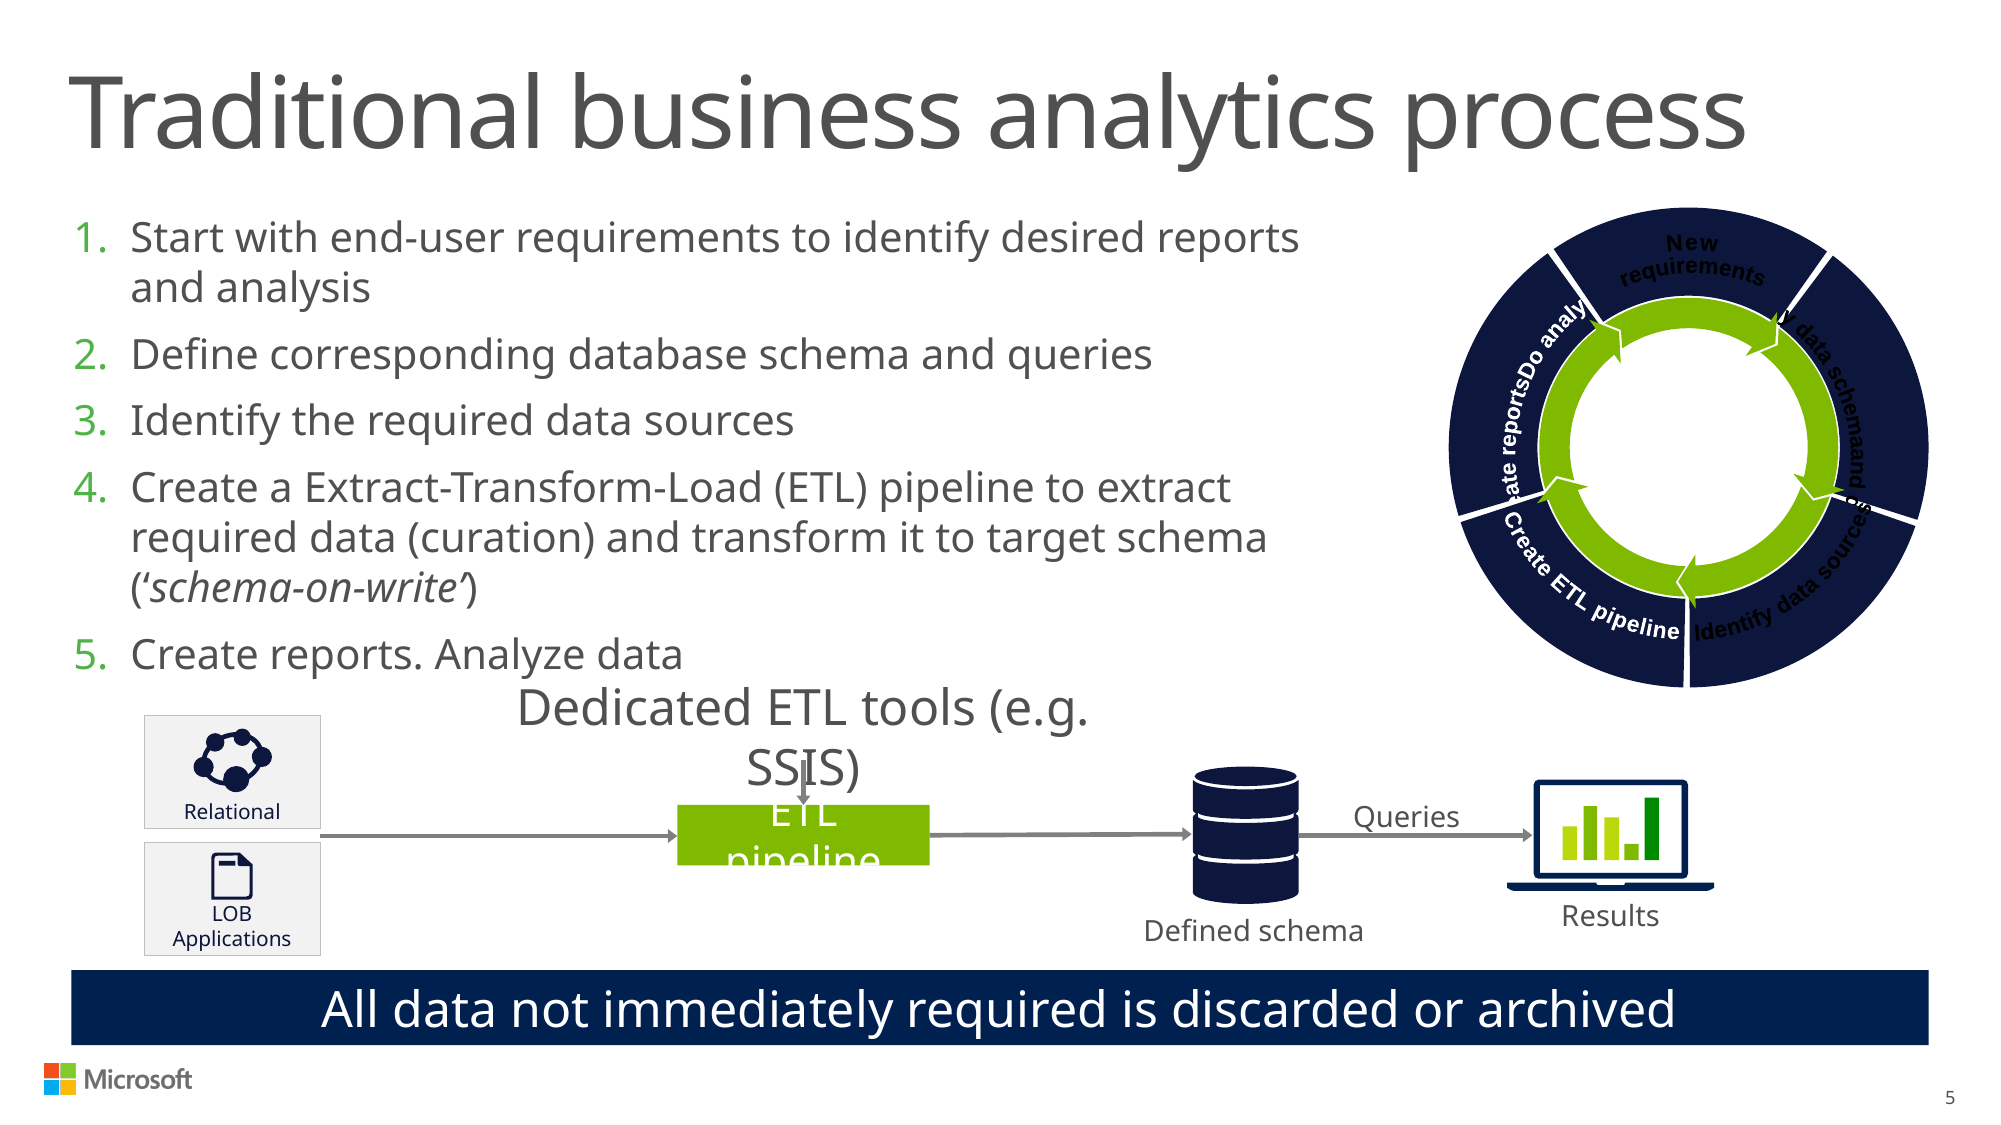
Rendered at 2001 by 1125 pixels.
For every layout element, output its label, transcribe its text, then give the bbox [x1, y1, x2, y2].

picture [44, 1063, 192, 1095]
text_box All data not immediately required is discarded or archived [71, 970, 1929, 1046]
title Traditional business analytics process [44, 47, 1956, 200]
slide_number 5 [1864, 1087, 1956, 1110]
text_box Start with end-user requirements to identify desired reports and analysis Define corresponding database schema and queries Identify the required data sources Create a Extract-Transform-Load (ETL) pipeline to extract required data (curation) and transform it to target schema (‘schema-on-write’) Create reports. Analyze data [64, 210, 1375, 678]
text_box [143, 707, 1715, 956]
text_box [1448, 207, 1929, 688]
